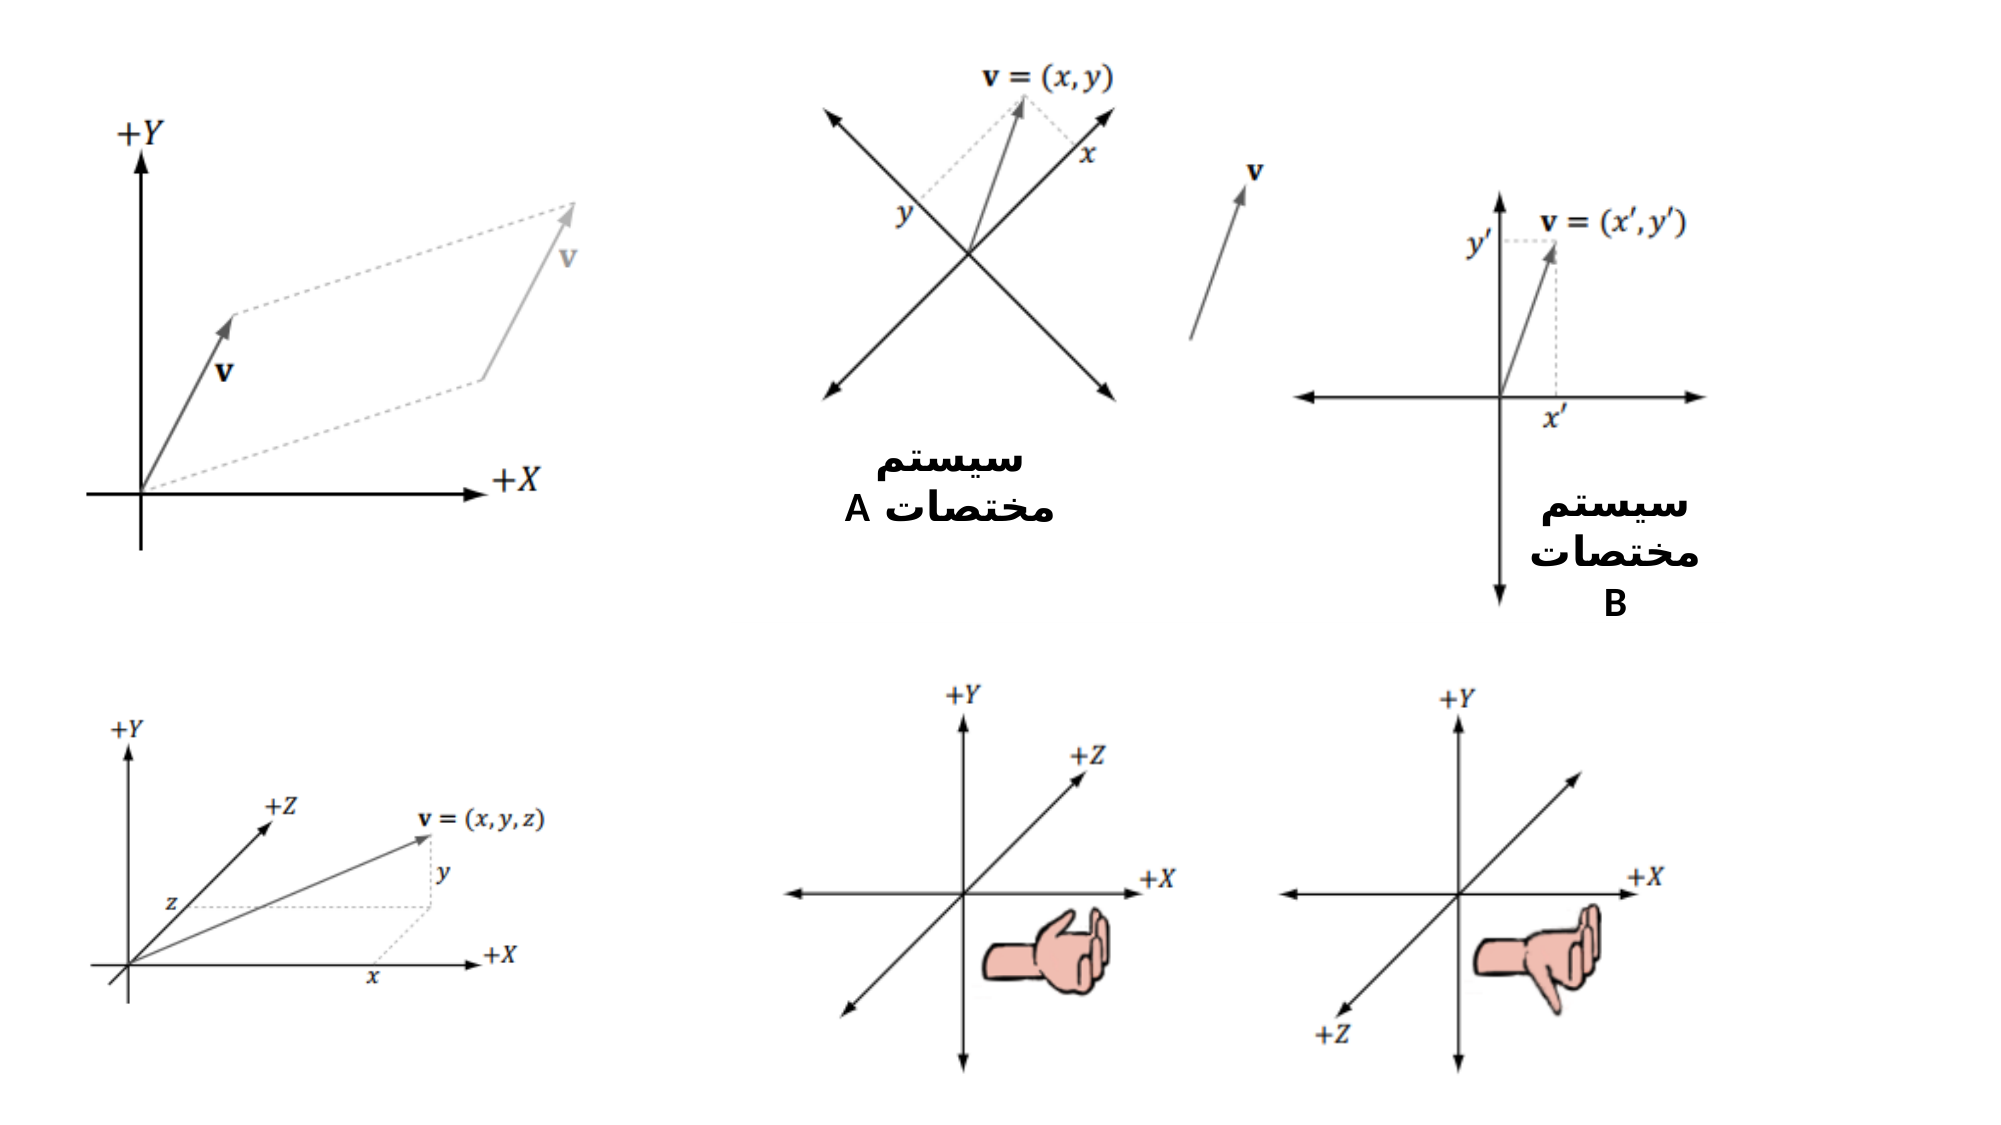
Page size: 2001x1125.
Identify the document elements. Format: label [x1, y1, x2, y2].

picture [731, 38, 1726, 1094]
picture [70, 90, 719, 1010]
